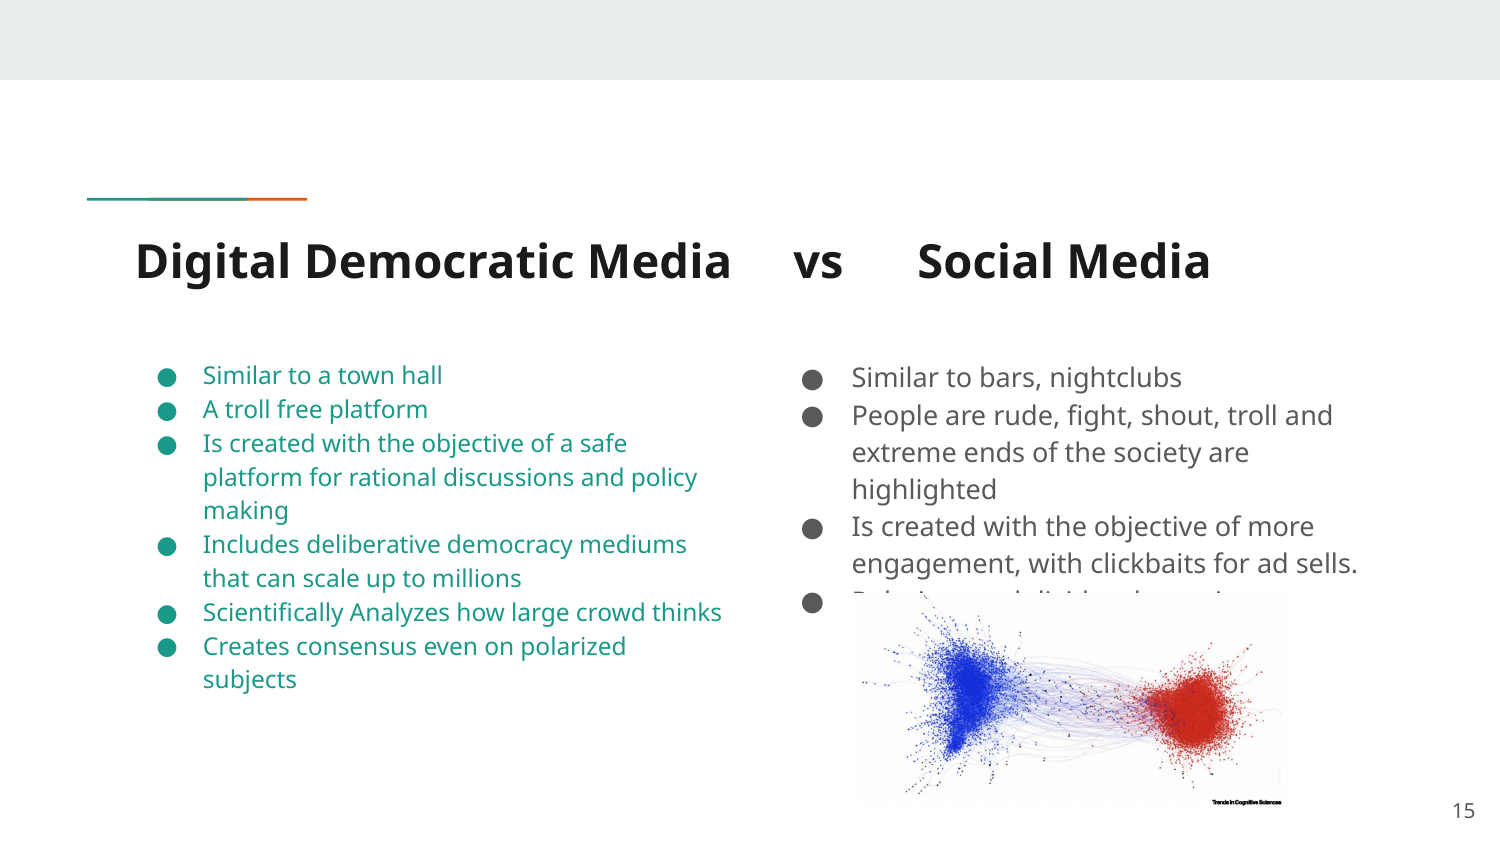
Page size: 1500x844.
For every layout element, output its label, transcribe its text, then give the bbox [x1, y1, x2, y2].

list Similar to a town hall A troll free platform Is created with the objective of a safe platform for rational discussions and policy making Includes deliberative democracy mediums that can scale up to millions Scientifically Analyzes how large crowd thinks Creates consensus even on polarized subjects [119, 341, 739, 712]
picture [853, 592, 1290, 811]
title Digital Democratic Media vs Social Media [119, 216, 1381, 305]
slide_number ‹#› [1400, 779, 1491, 844]
list Similar to bars, nightclubs People are rude, fight, shout, troll and extreme ends of the society are highlighted Is created with the objective of more engagement, with clickbaits for ad sells. Polarizes and divides the society [761, 341, 1381, 712]
